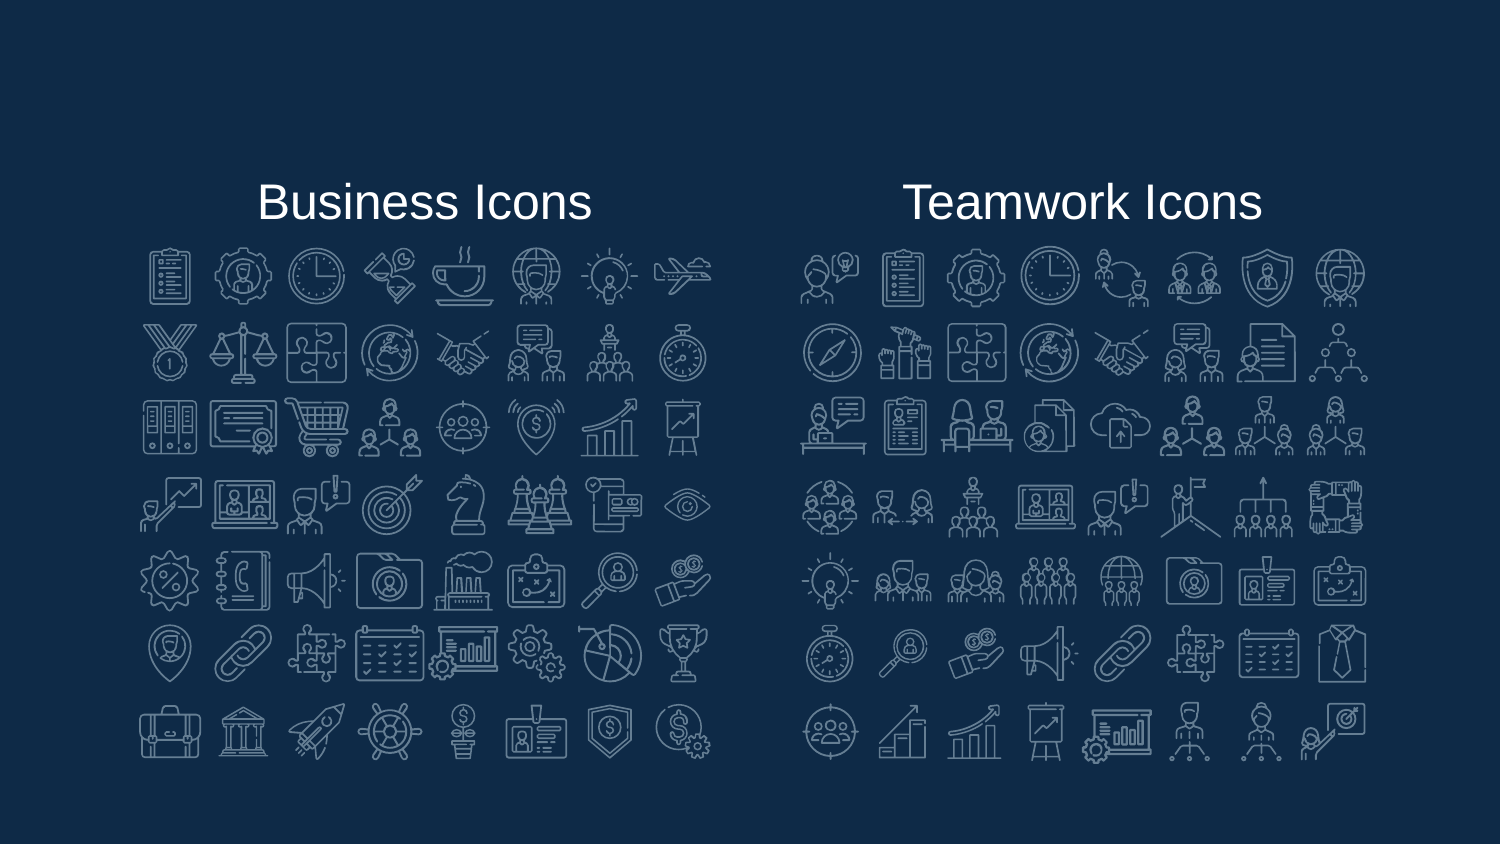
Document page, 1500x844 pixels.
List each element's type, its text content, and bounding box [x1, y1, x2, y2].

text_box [1240, 248, 1295, 308]
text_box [802, 479, 858, 535]
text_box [138, 704, 202, 759]
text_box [664, 398, 702, 457]
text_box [1027, 701, 1065, 762]
title Teamwork Icons [797, 154, 1369, 234]
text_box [1020, 245, 1081, 306]
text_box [358, 397, 422, 457]
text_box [580, 397, 639, 457]
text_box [659, 624, 708, 683]
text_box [586, 323, 634, 382]
text_box [947, 323, 1007, 383]
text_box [1306, 395, 1366, 456]
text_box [1308, 322, 1369, 383]
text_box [507, 624, 566, 683]
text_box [431, 245, 495, 307]
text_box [507, 323, 566, 382]
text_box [507, 398, 565, 456]
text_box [355, 552, 424, 610]
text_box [1094, 329, 1150, 377]
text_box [1238, 628, 1300, 679]
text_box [1240, 701, 1282, 762]
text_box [142, 323, 198, 382]
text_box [1168, 701, 1211, 762]
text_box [1092, 624, 1153, 683]
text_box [428, 625, 499, 681]
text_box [286, 474, 351, 535]
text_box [800, 251, 860, 305]
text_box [1315, 248, 1366, 308]
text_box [1019, 625, 1079, 682]
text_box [286, 552, 346, 609]
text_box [1099, 555, 1144, 607]
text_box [1313, 555, 1367, 606]
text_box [1089, 402, 1152, 449]
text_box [584, 476, 643, 533]
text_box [1236, 322, 1297, 383]
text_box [940, 398, 1015, 453]
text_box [881, 248, 925, 308]
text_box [878, 628, 928, 679]
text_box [1317, 624, 1367, 683]
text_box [209, 399, 278, 455]
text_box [874, 559, 932, 602]
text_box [287, 247, 346, 305]
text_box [287, 702, 346, 761]
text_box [450, 703, 476, 760]
text_box [1166, 624, 1225, 683]
title Business Icons [139, 154, 711, 234]
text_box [212, 624, 274, 683]
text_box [1081, 708, 1153, 765]
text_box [946, 248, 1006, 308]
text_box [1023, 399, 1076, 453]
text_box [1014, 484, 1077, 530]
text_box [142, 399, 198, 455]
text_box [361, 474, 423, 536]
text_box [1094, 248, 1150, 308]
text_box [1233, 476, 1294, 538]
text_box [799, 624, 857, 683]
text_box [209, 321, 278, 384]
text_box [802, 323, 863, 383]
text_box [283, 397, 350, 458]
text_box [286, 322, 347, 384]
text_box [877, 326, 932, 380]
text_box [360, 324, 419, 382]
text_box [1019, 557, 1077, 605]
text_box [506, 553, 566, 609]
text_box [580, 247, 639, 306]
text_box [214, 247, 273, 305]
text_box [139, 476, 203, 533]
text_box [505, 704, 568, 759]
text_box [1234, 395, 1294, 456]
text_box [1300, 702, 1366, 761]
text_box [1165, 556, 1223, 605]
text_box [511, 247, 561, 306]
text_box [1087, 478, 1149, 537]
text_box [946, 704, 1002, 760]
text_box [653, 554, 713, 607]
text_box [587, 704, 633, 759]
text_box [948, 476, 999, 538]
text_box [878, 704, 927, 759]
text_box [663, 488, 711, 522]
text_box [215, 550, 271, 612]
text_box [947, 627, 1006, 680]
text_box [1019, 322, 1080, 383]
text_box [1164, 322, 1224, 383]
text_box [218, 706, 269, 757]
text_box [655, 703, 711, 760]
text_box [799, 396, 868, 456]
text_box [801, 703, 860, 761]
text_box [1308, 479, 1364, 535]
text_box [139, 549, 201, 612]
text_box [883, 395, 927, 456]
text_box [363, 247, 417, 305]
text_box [446, 473, 486, 536]
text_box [652, 323, 710, 382]
text_box [287, 623, 346, 683]
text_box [357, 702, 423, 761]
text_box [436, 330, 490, 376]
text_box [1160, 476, 1222, 538]
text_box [801, 551, 860, 610]
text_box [872, 488, 934, 526]
text_box [507, 474, 573, 535]
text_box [435, 399, 491, 455]
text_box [653, 257, 712, 296]
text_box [947, 559, 1005, 603]
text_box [580, 552, 639, 610]
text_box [147, 624, 192, 683]
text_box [354, 624, 425, 682]
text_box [1238, 555, 1296, 606]
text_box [432, 550, 494, 611]
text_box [211, 479, 279, 530]
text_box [1159, 395, 1226, 457]
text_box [1167, 251, 1222, 305]
text_box [578, 624, 643, 683]
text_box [149, 247, 191, 306]
